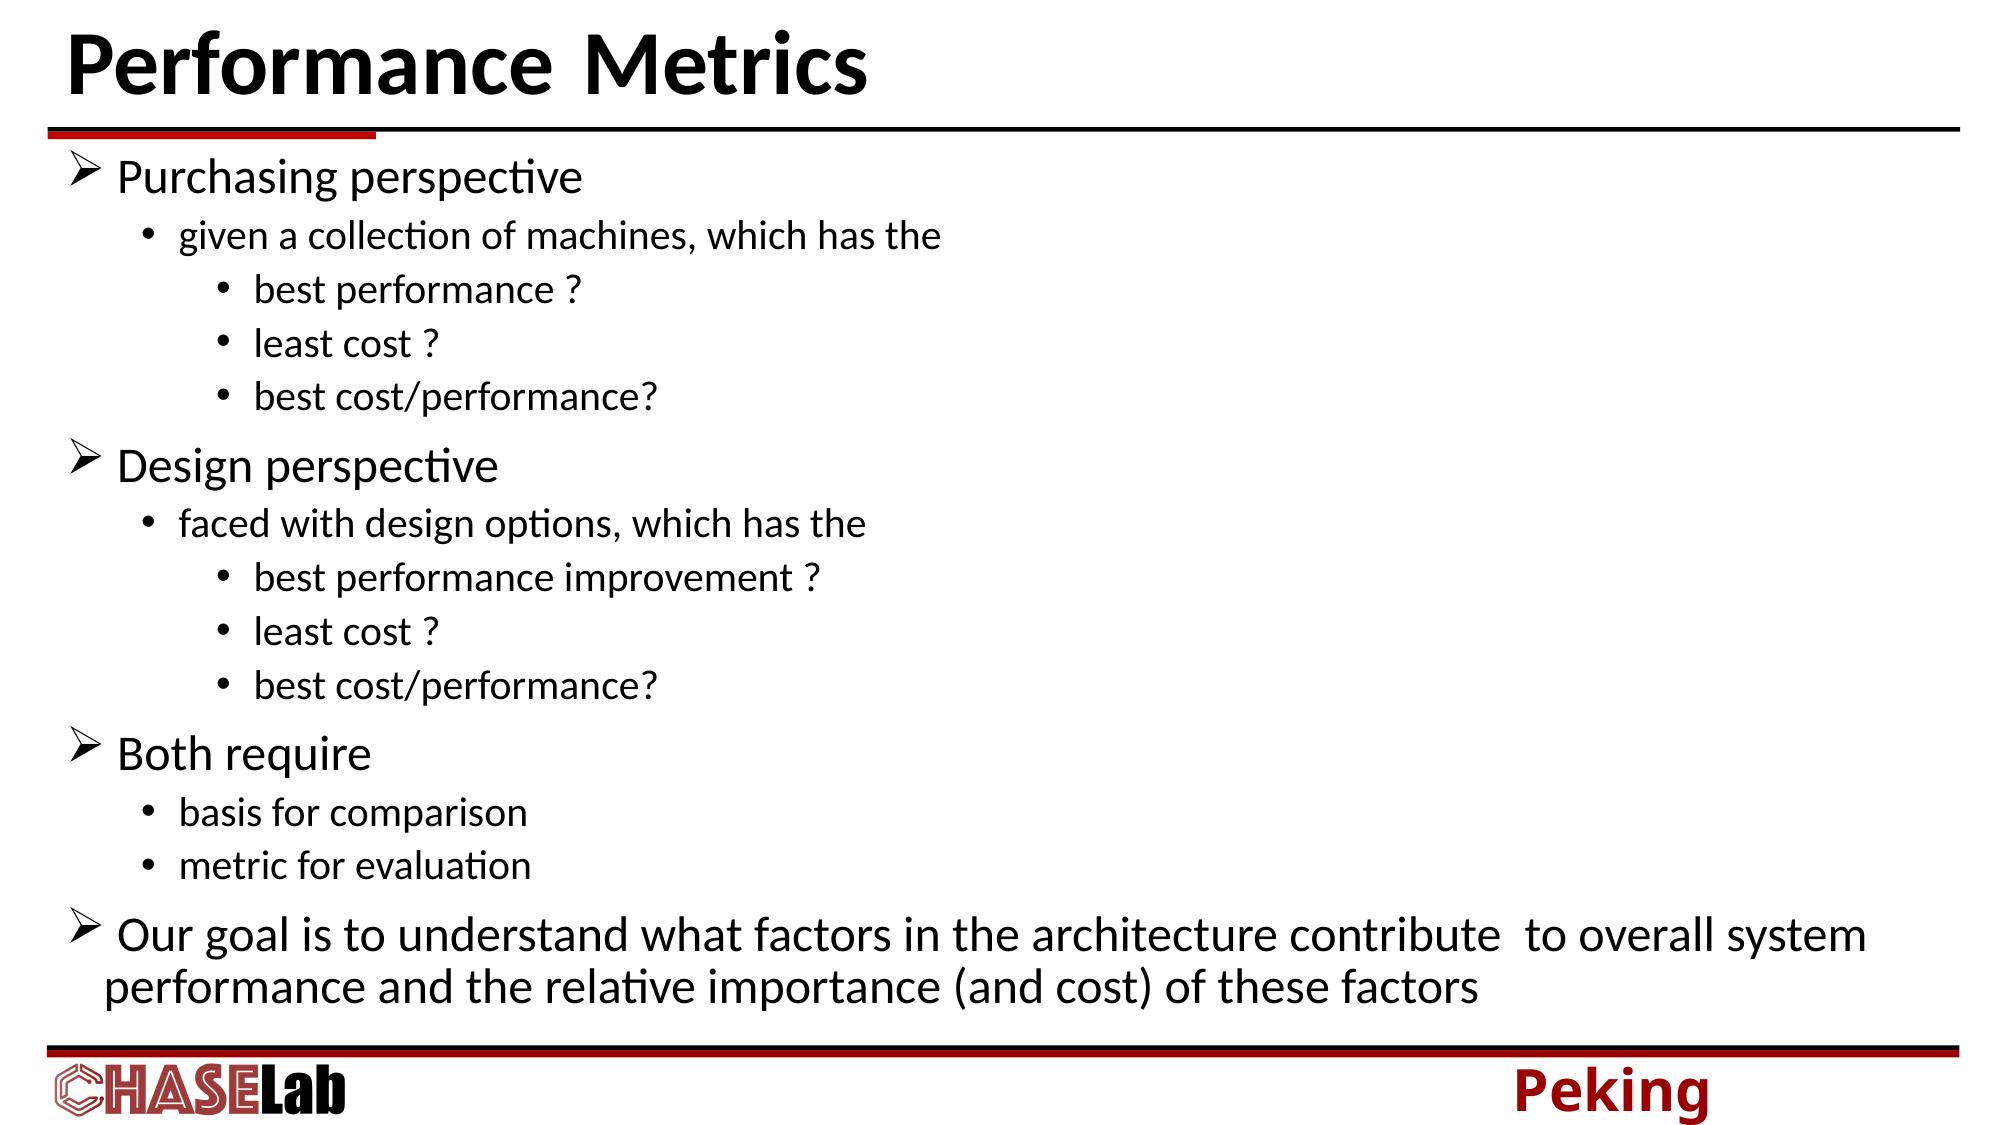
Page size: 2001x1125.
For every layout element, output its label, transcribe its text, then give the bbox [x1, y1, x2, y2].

title Performance Metrics [51, 3, 1955, 128]
text_box [332, 1039, 1660, 1083]
list Purchasing perspective given a collection of machines, which has the best performance ? least cost ? best cost/performance? Design perspective faced with design options, which has the best performance improvement ? least cost ? best cost/performance? Both require basis for comparison metric for evaluation Our goal is to understand what factors in the architecture contribute to overall system performance and the relative importance (and cost) of these factors [51, 144, 1955, 1039]
picture [51, 1058, 351, 1118]
text_box [332, 128, 1660, 144]
